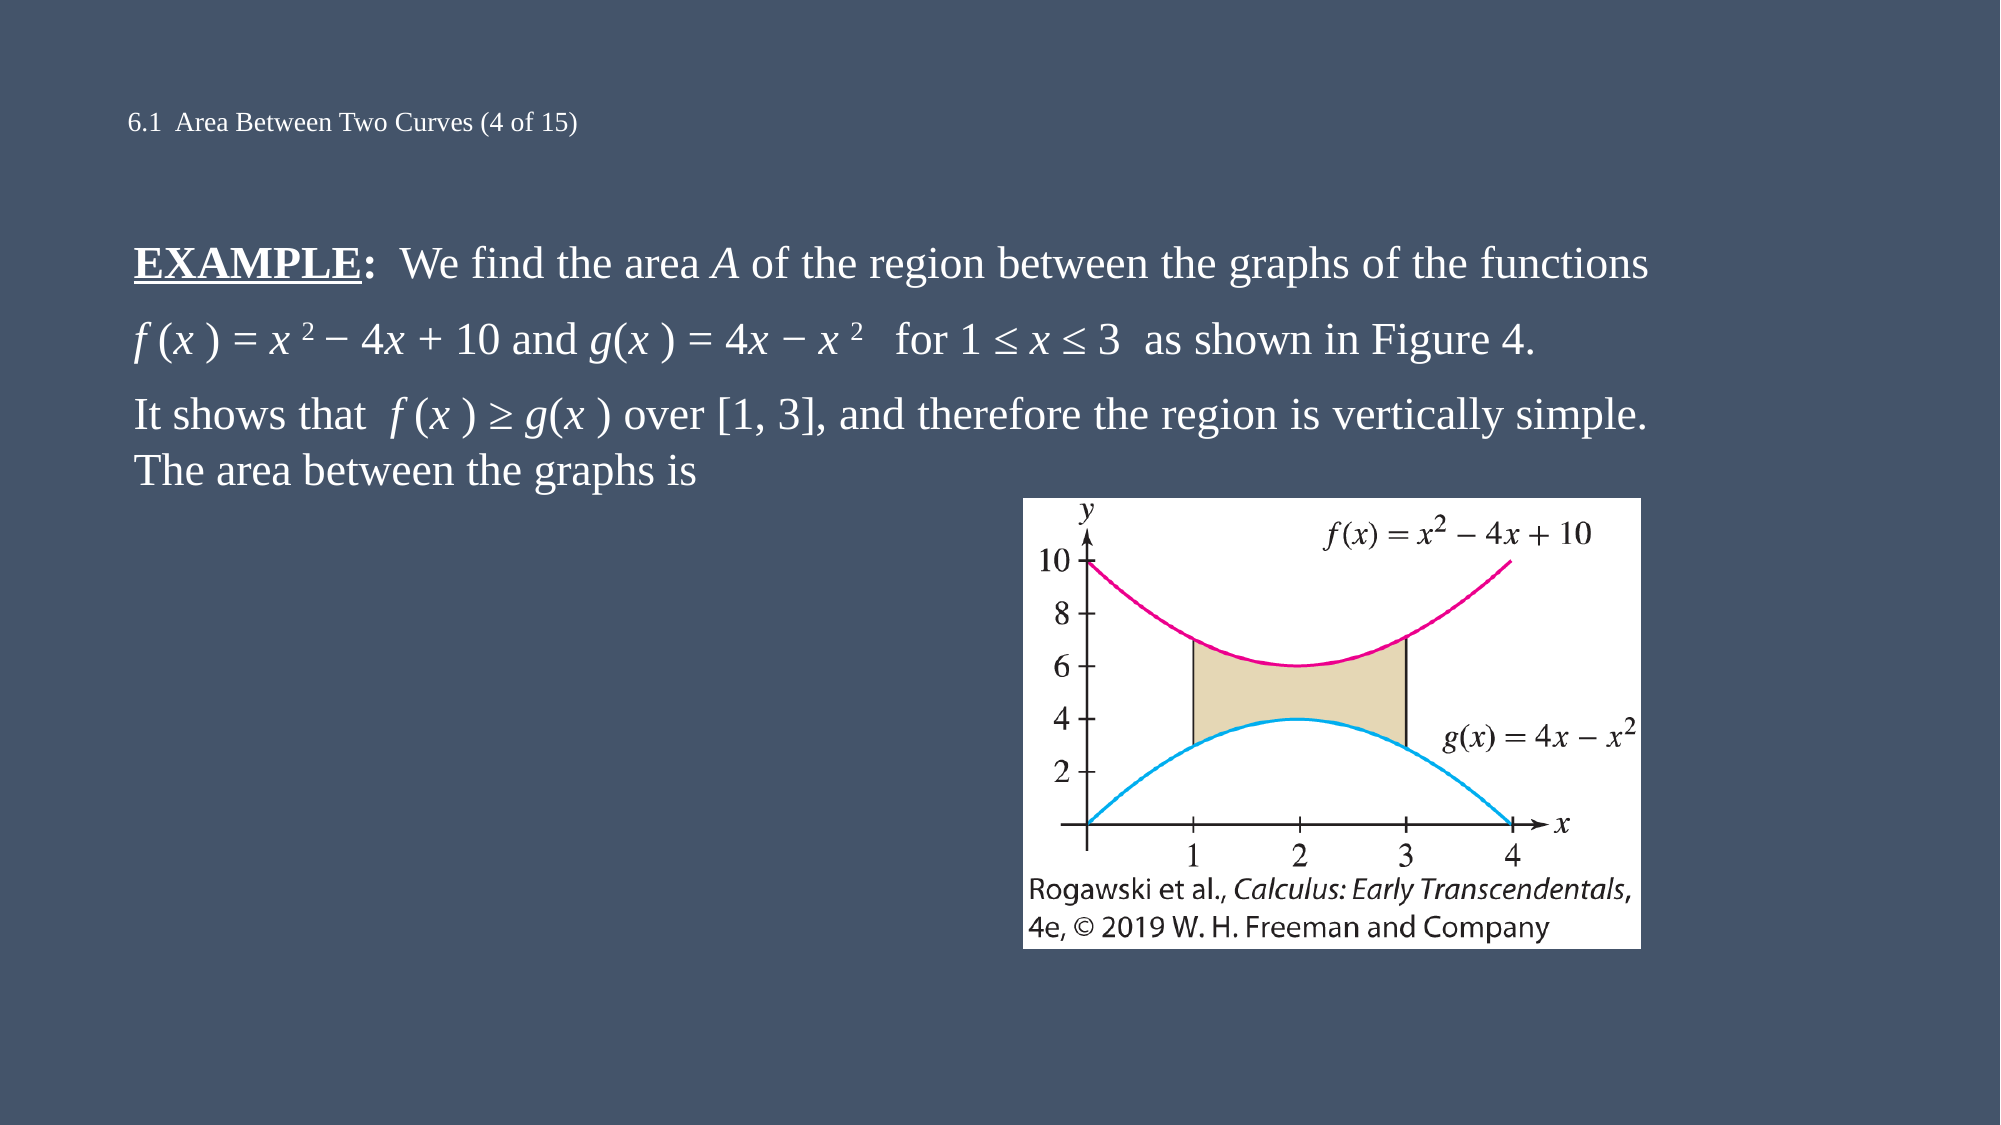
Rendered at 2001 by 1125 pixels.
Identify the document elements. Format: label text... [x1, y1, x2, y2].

picture [1023, 498, 1641, 949]
title 6.1 Area Between Two Curves (4 of 15) [112, 99, 1775, 203]
